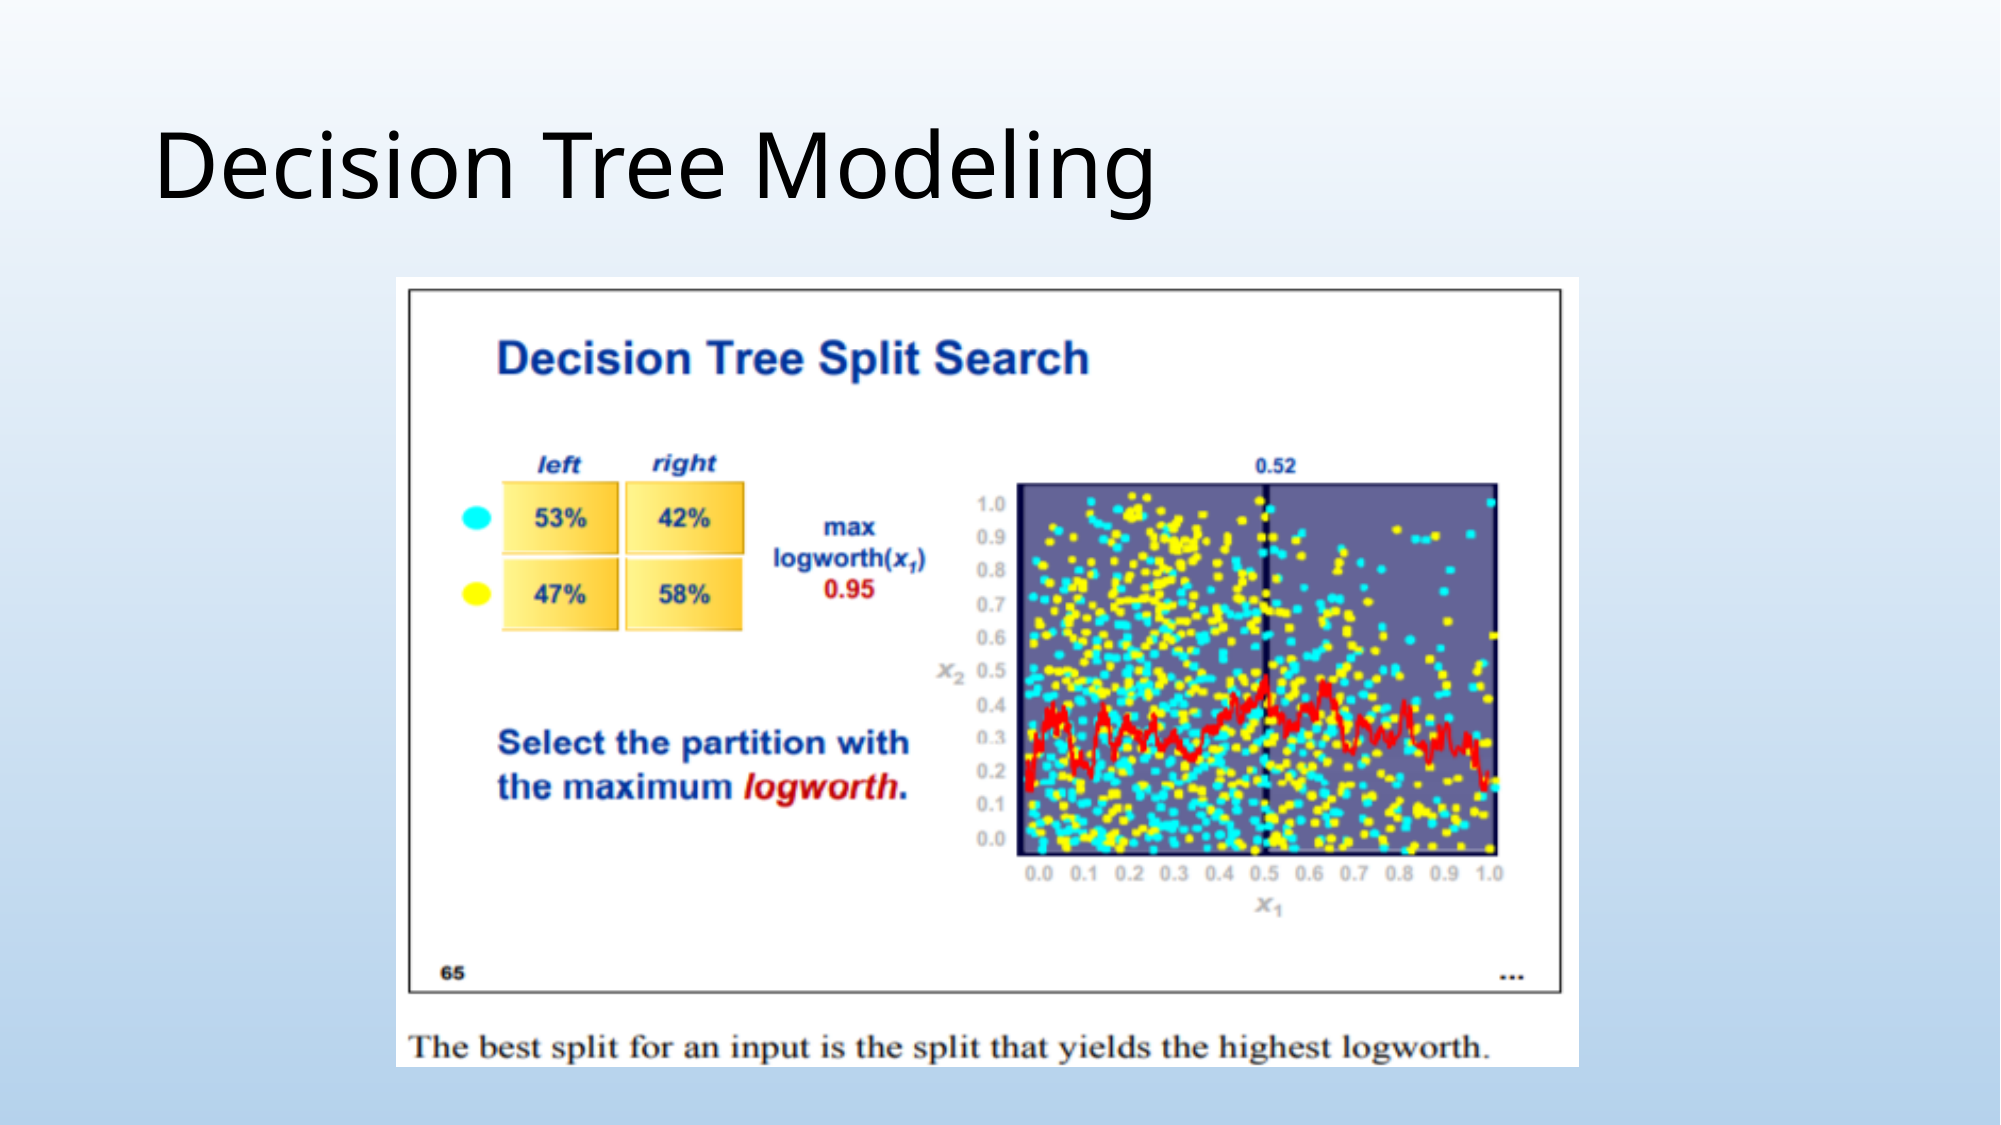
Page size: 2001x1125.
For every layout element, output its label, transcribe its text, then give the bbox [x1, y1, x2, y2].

picture [396, 277, 1579, 1067]
title Decision Tree Modeling [137, 59, 1863, 278]
